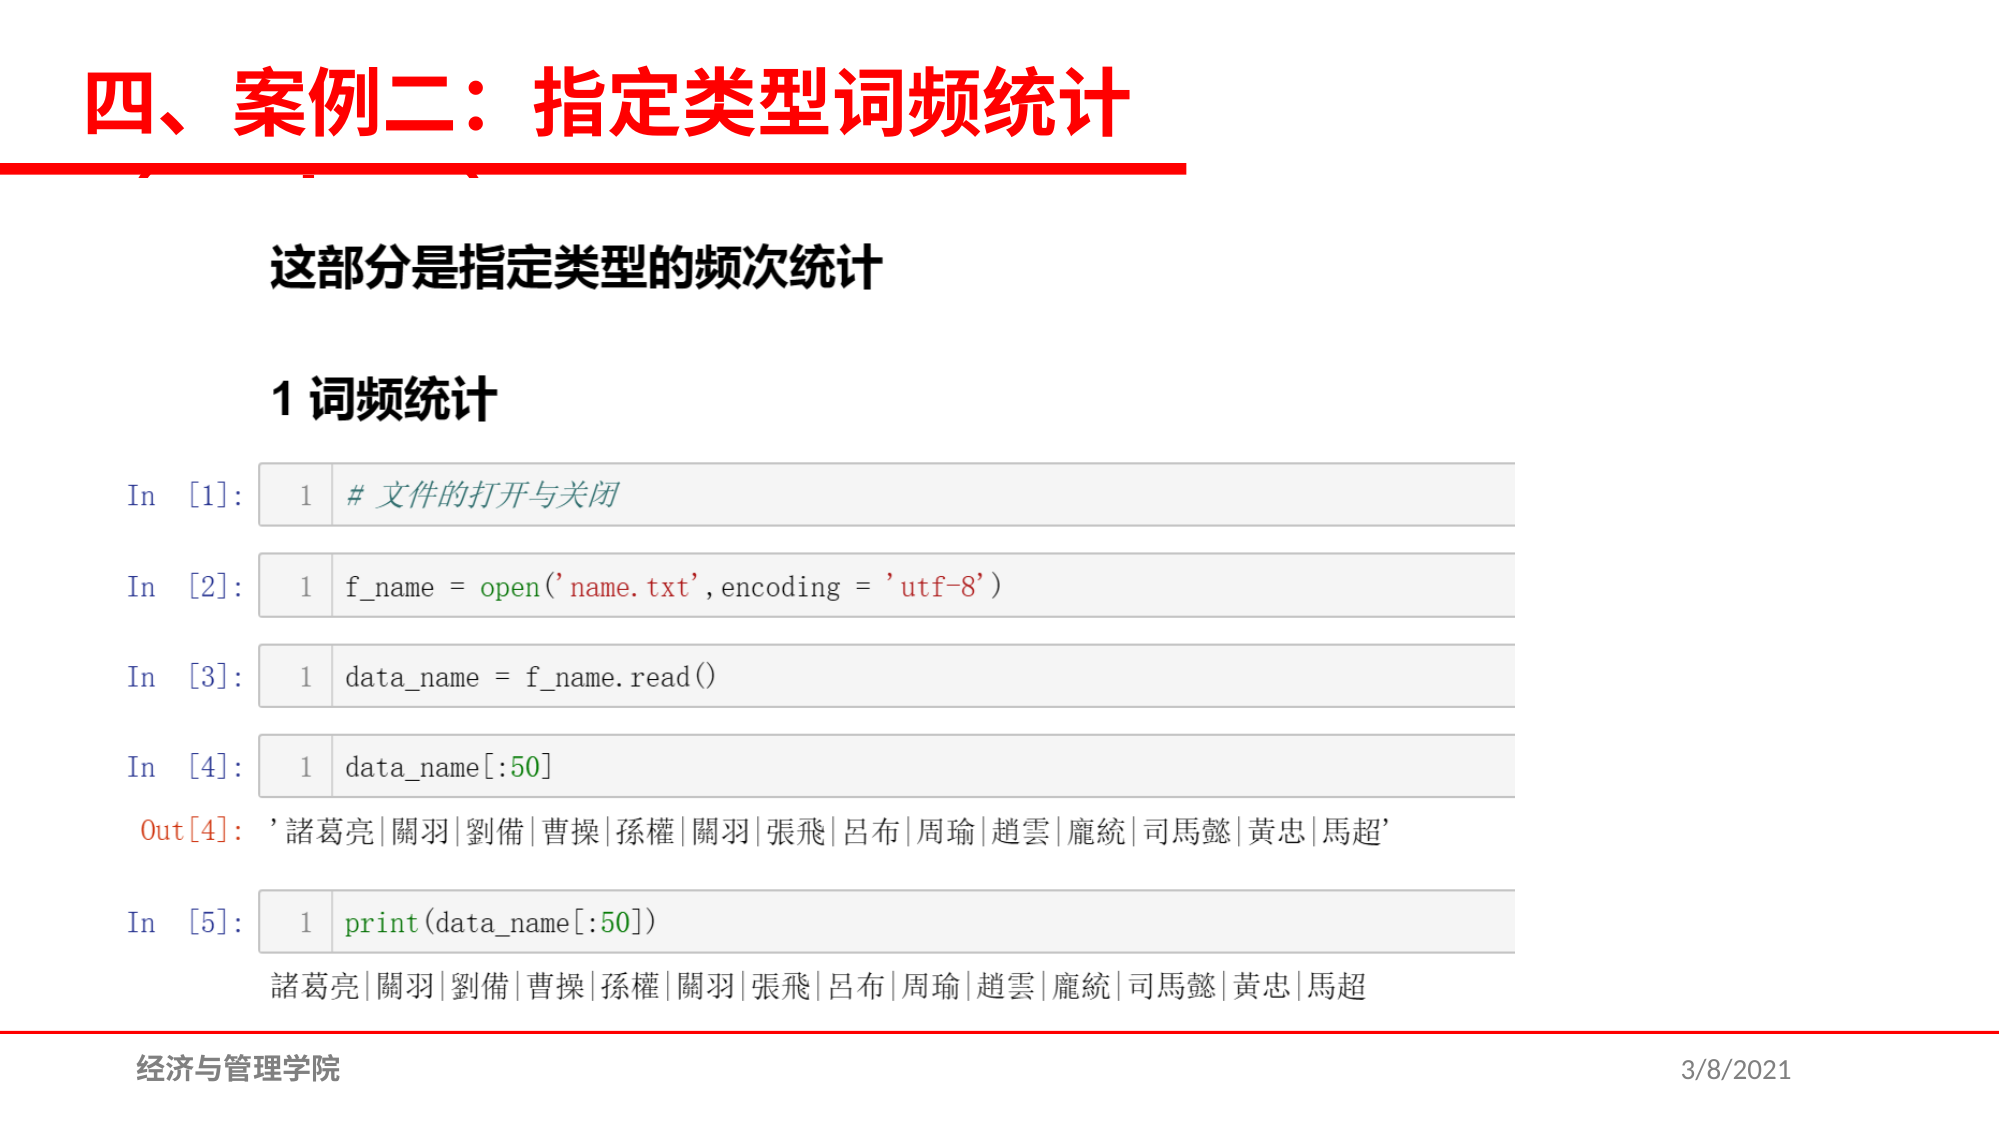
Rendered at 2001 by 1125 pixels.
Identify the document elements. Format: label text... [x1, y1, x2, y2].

text_box 四、案例二：指定类型词频统计（Python） [82, 43, 1463, 176]
picture [66, 177, 1516, 1018]
